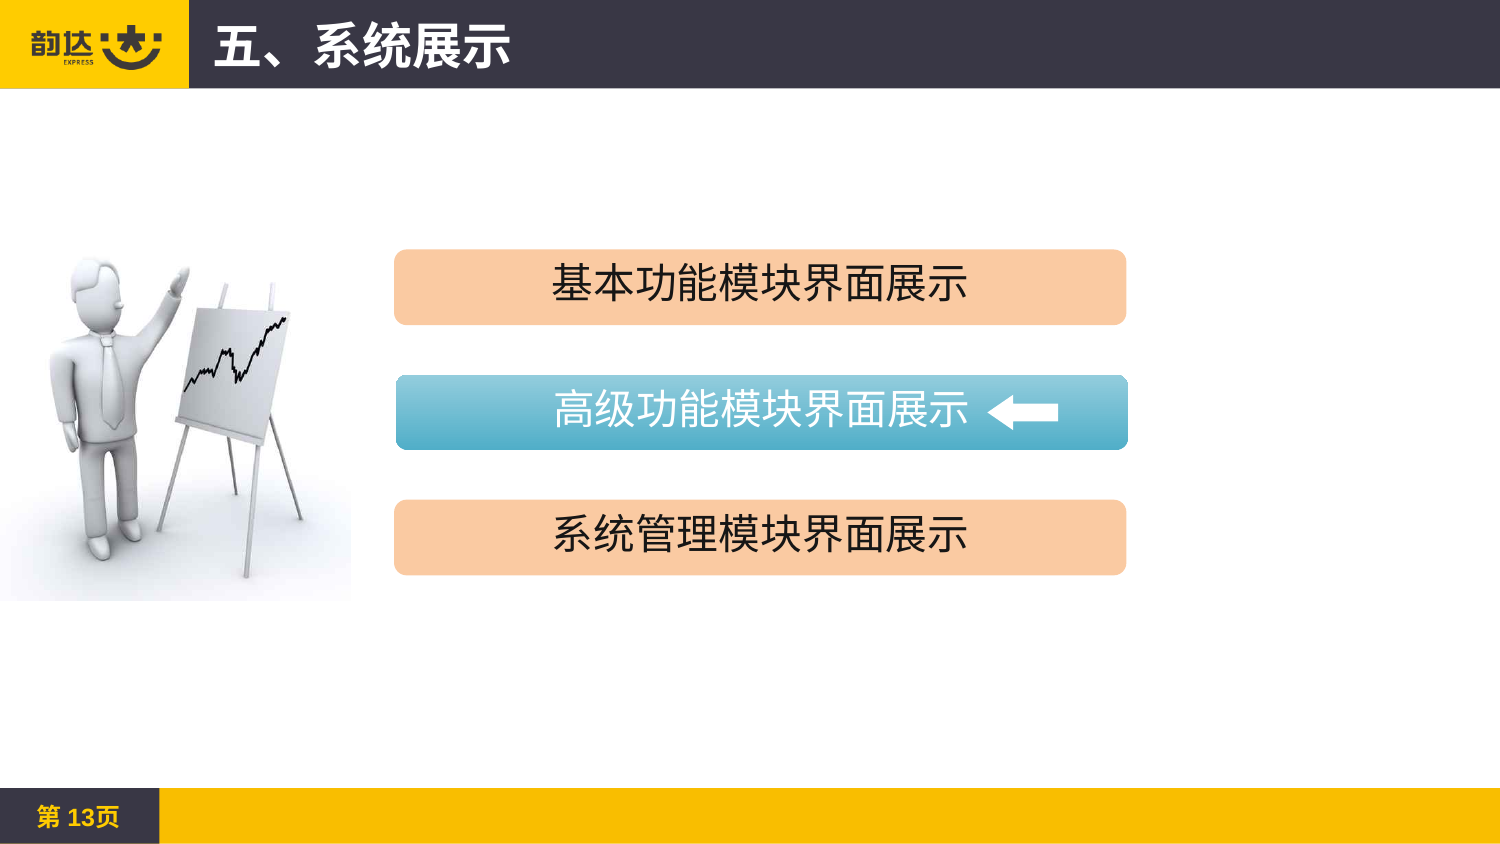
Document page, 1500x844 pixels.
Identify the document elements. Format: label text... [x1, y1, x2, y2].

text_box 基本功能模块界面展示 [535, 249, 985, 315]
picture [0, 249, 351, 601]
text_box [395, 374, 1129, 451]
list 五、系统展示 [197, 7, 1093, 78]
text_box [394, 249, 1127, 326]
text_box [987, 394, 1059, 431]
text_box 高级功能模块界面展示 [537, 375, 987, 440]
picture [29, 23, 164, 71]
text_box [394, 499, 1127, 576]
text_box 系统管理模块界面展示 [535, 500, 985, 565]
